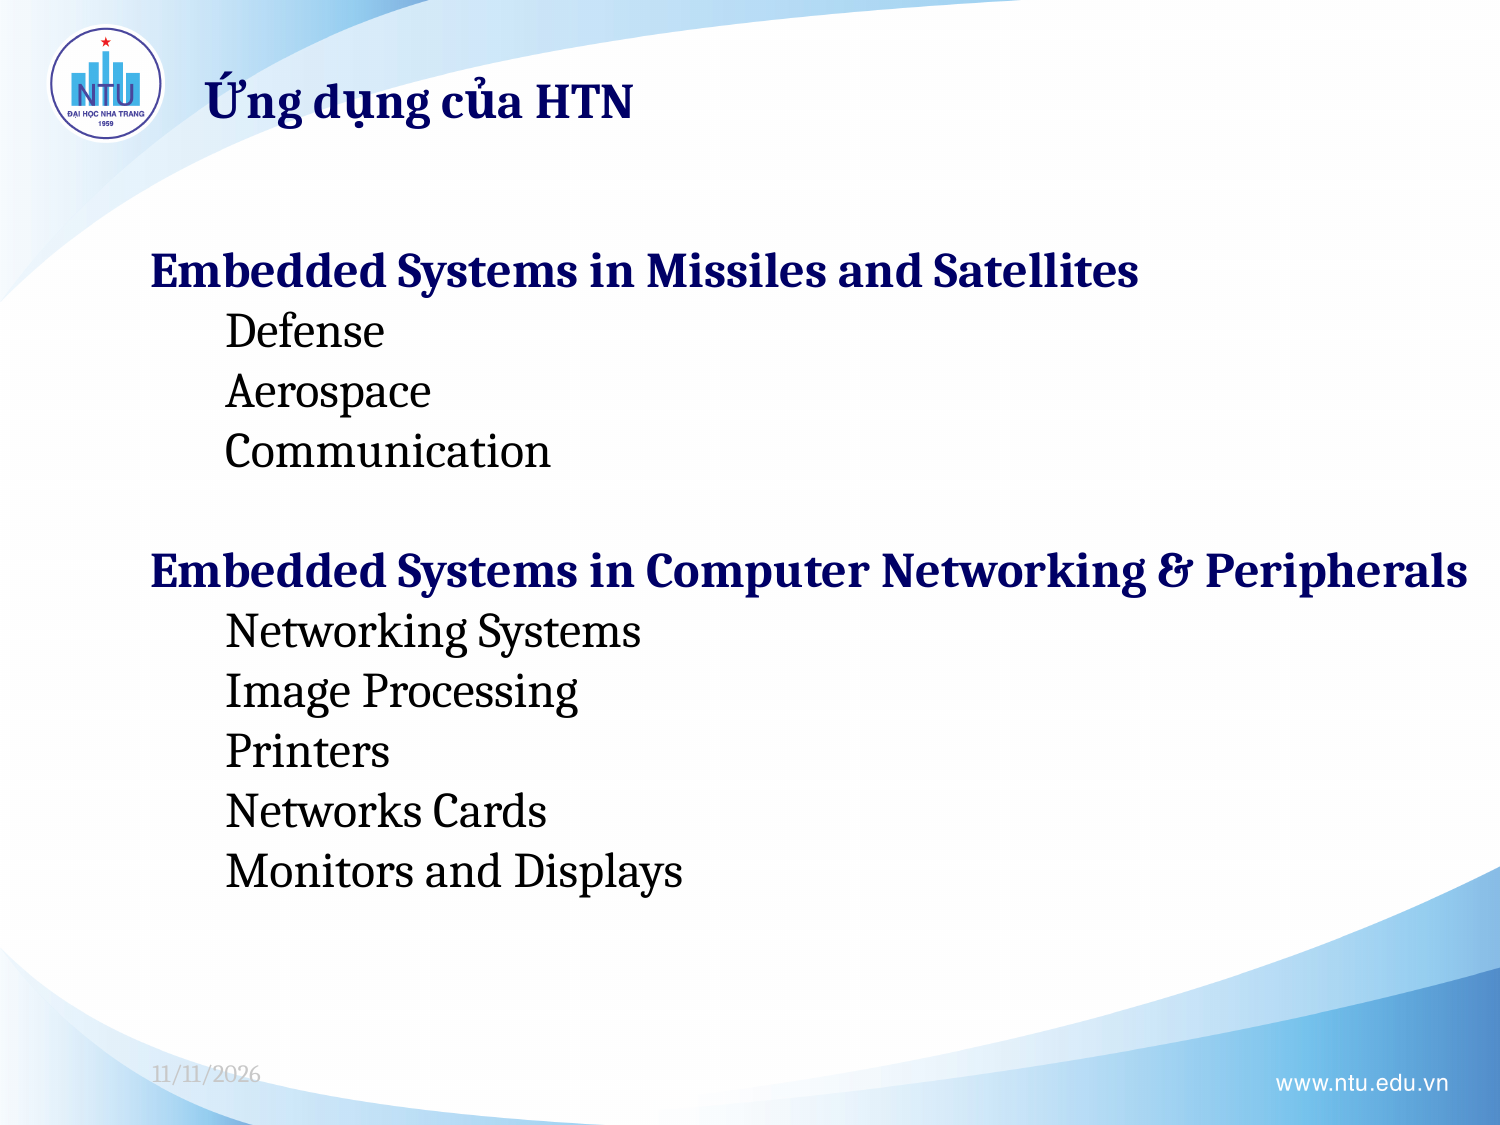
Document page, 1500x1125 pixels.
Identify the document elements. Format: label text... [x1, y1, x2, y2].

text_box Ứng dụng của HTN [187, 61, 1250, 137]
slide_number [137, 1042, 588, 1103]
list Embedded Systems in Missiles and Satellites Defense Aerospace Communication Embedded Systems in Computer Networking & Peripherals Networking Systems Image Processing Printers Networks Cards Monitors and Displays [150, 237, 1500, 521]
slide_number 22 [1412, 1042, 1500, 1103]
picture [0, 0, 1500, 1125]
